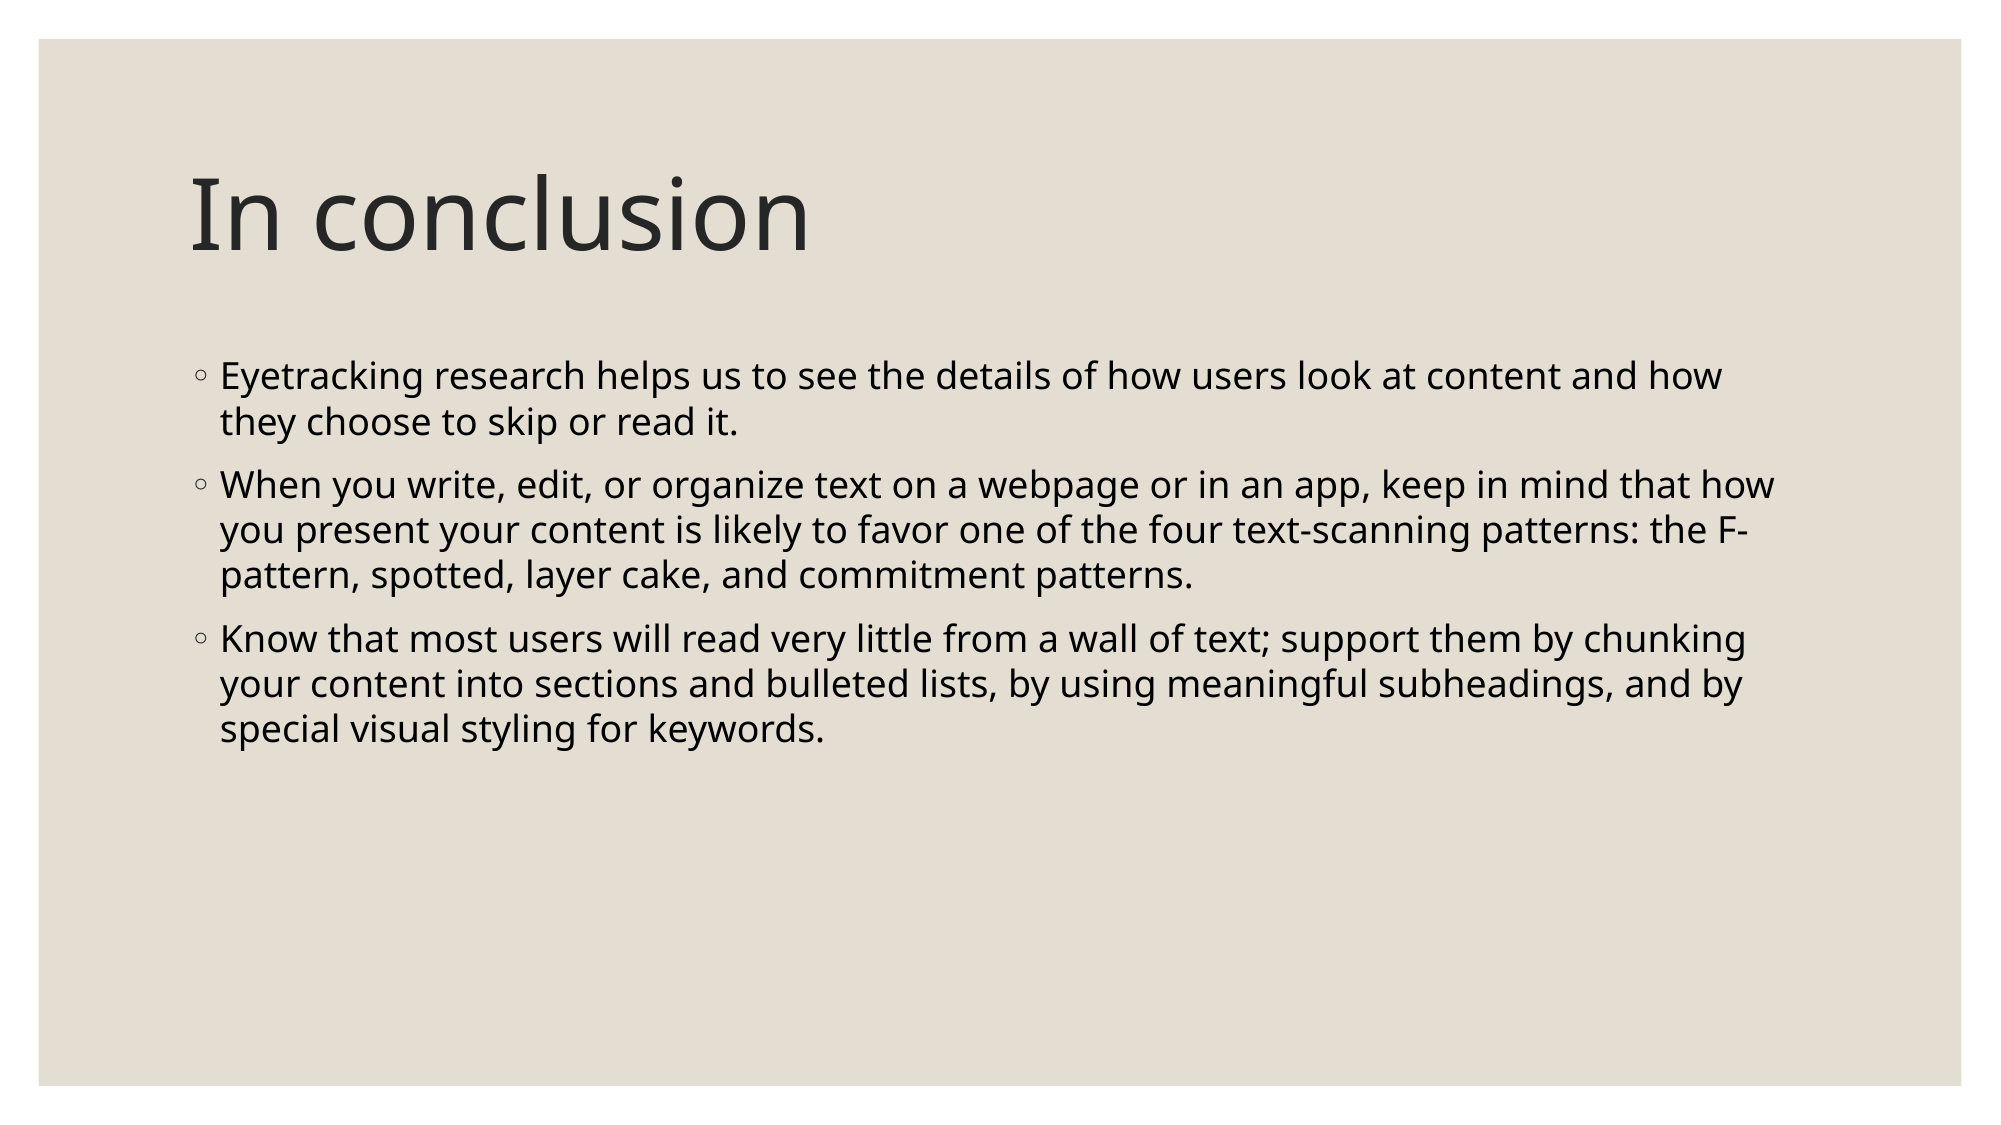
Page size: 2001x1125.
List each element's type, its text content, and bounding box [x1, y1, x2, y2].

list Eyetracking research helps us to see the details of how users look at content and how they choose to skip or read it. When you write, edit, or organize text on a webpage or in an app, keep in mind that how you present your content is likely to favor one of the four text-scanning patterns: the F-pattern, spotted, layer cake, and commitment patterns. Know that most users will read very little from a wall of text; support them by chunking your content into sections and bulleted lists, by using meaningful subheadings, and by special visual styling for keywords. [174, 345, 1825, 990]
title In conclusion [174, 105, 1825, 331]
